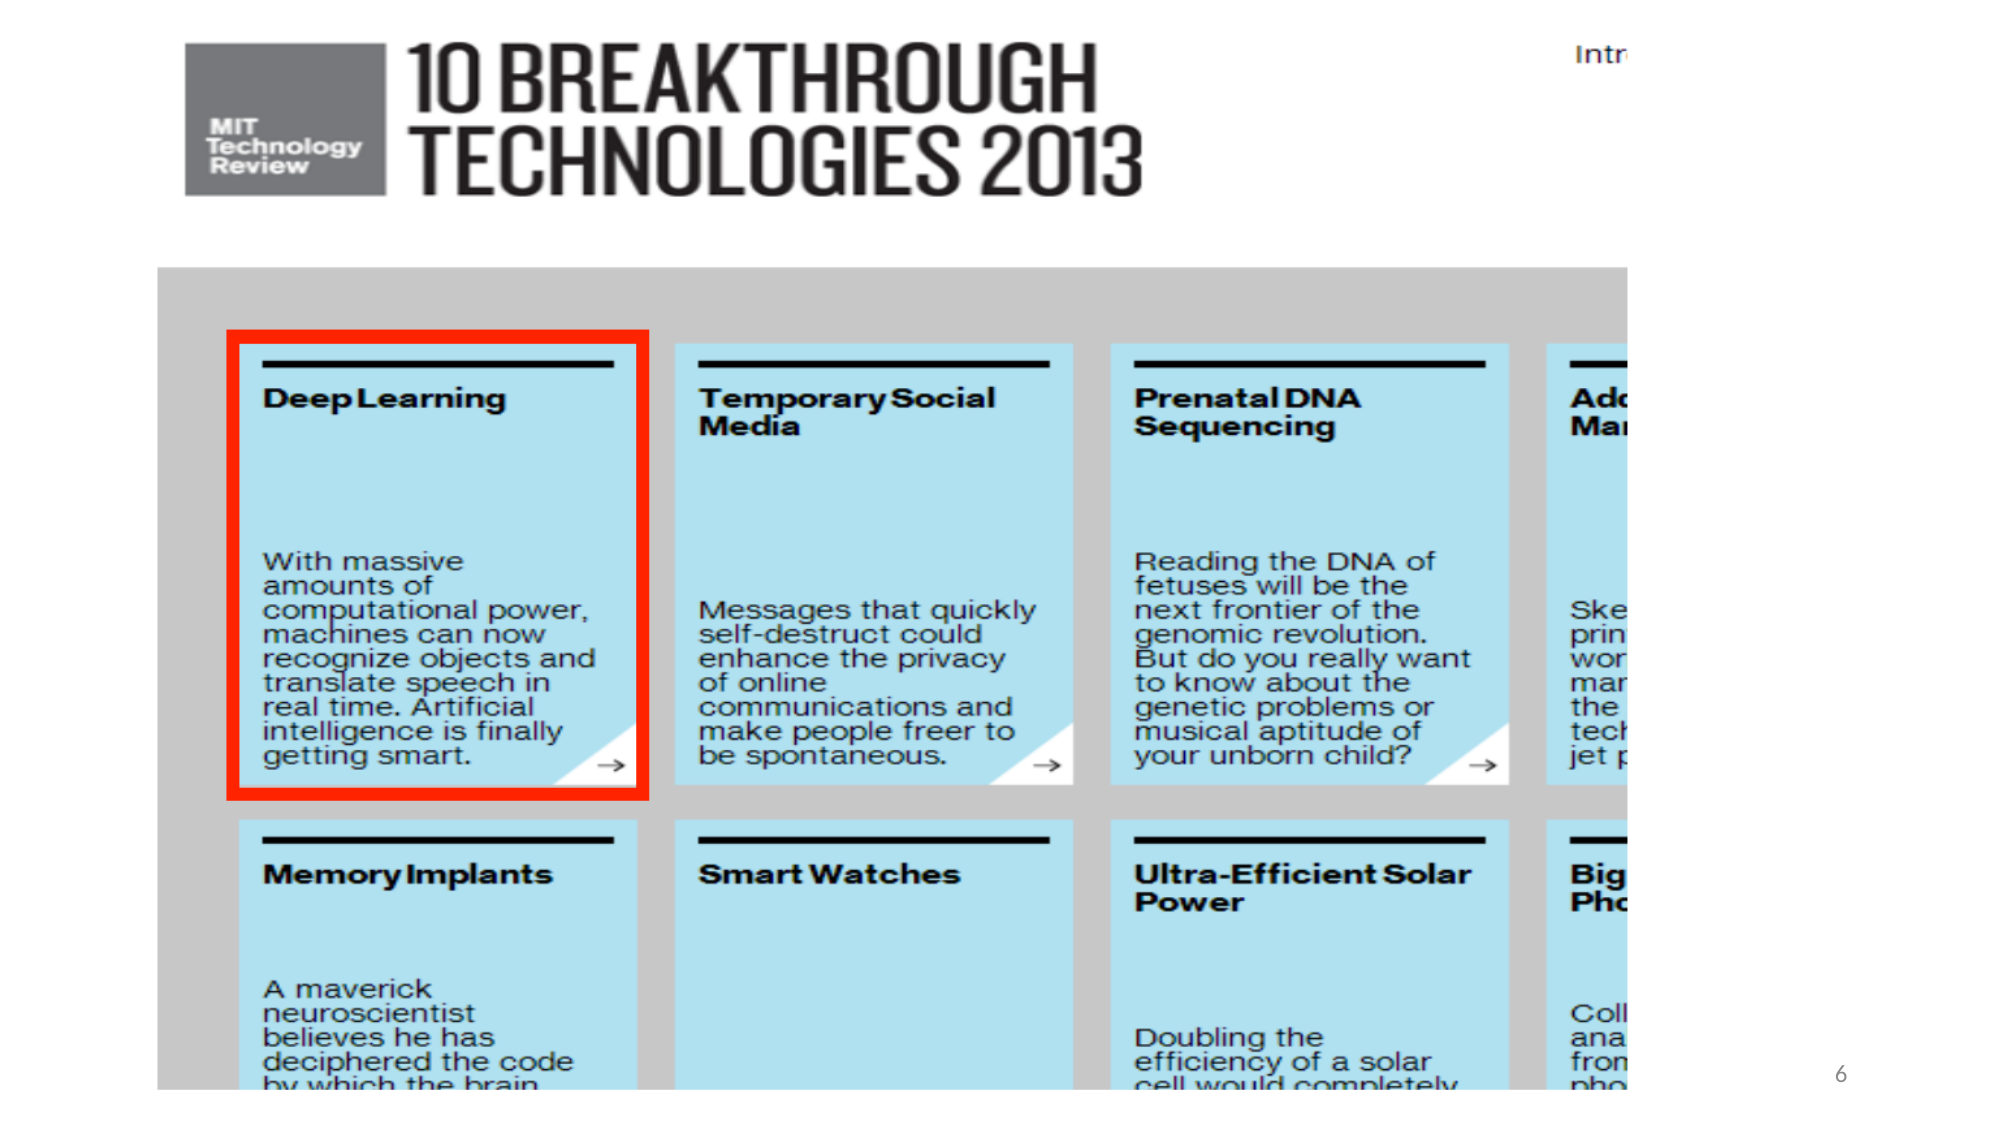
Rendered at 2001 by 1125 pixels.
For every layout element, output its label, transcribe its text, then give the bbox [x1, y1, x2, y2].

slide_number 6 [1638, 1042, 1863, 1103]
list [142, 29, 1638, 1103]
